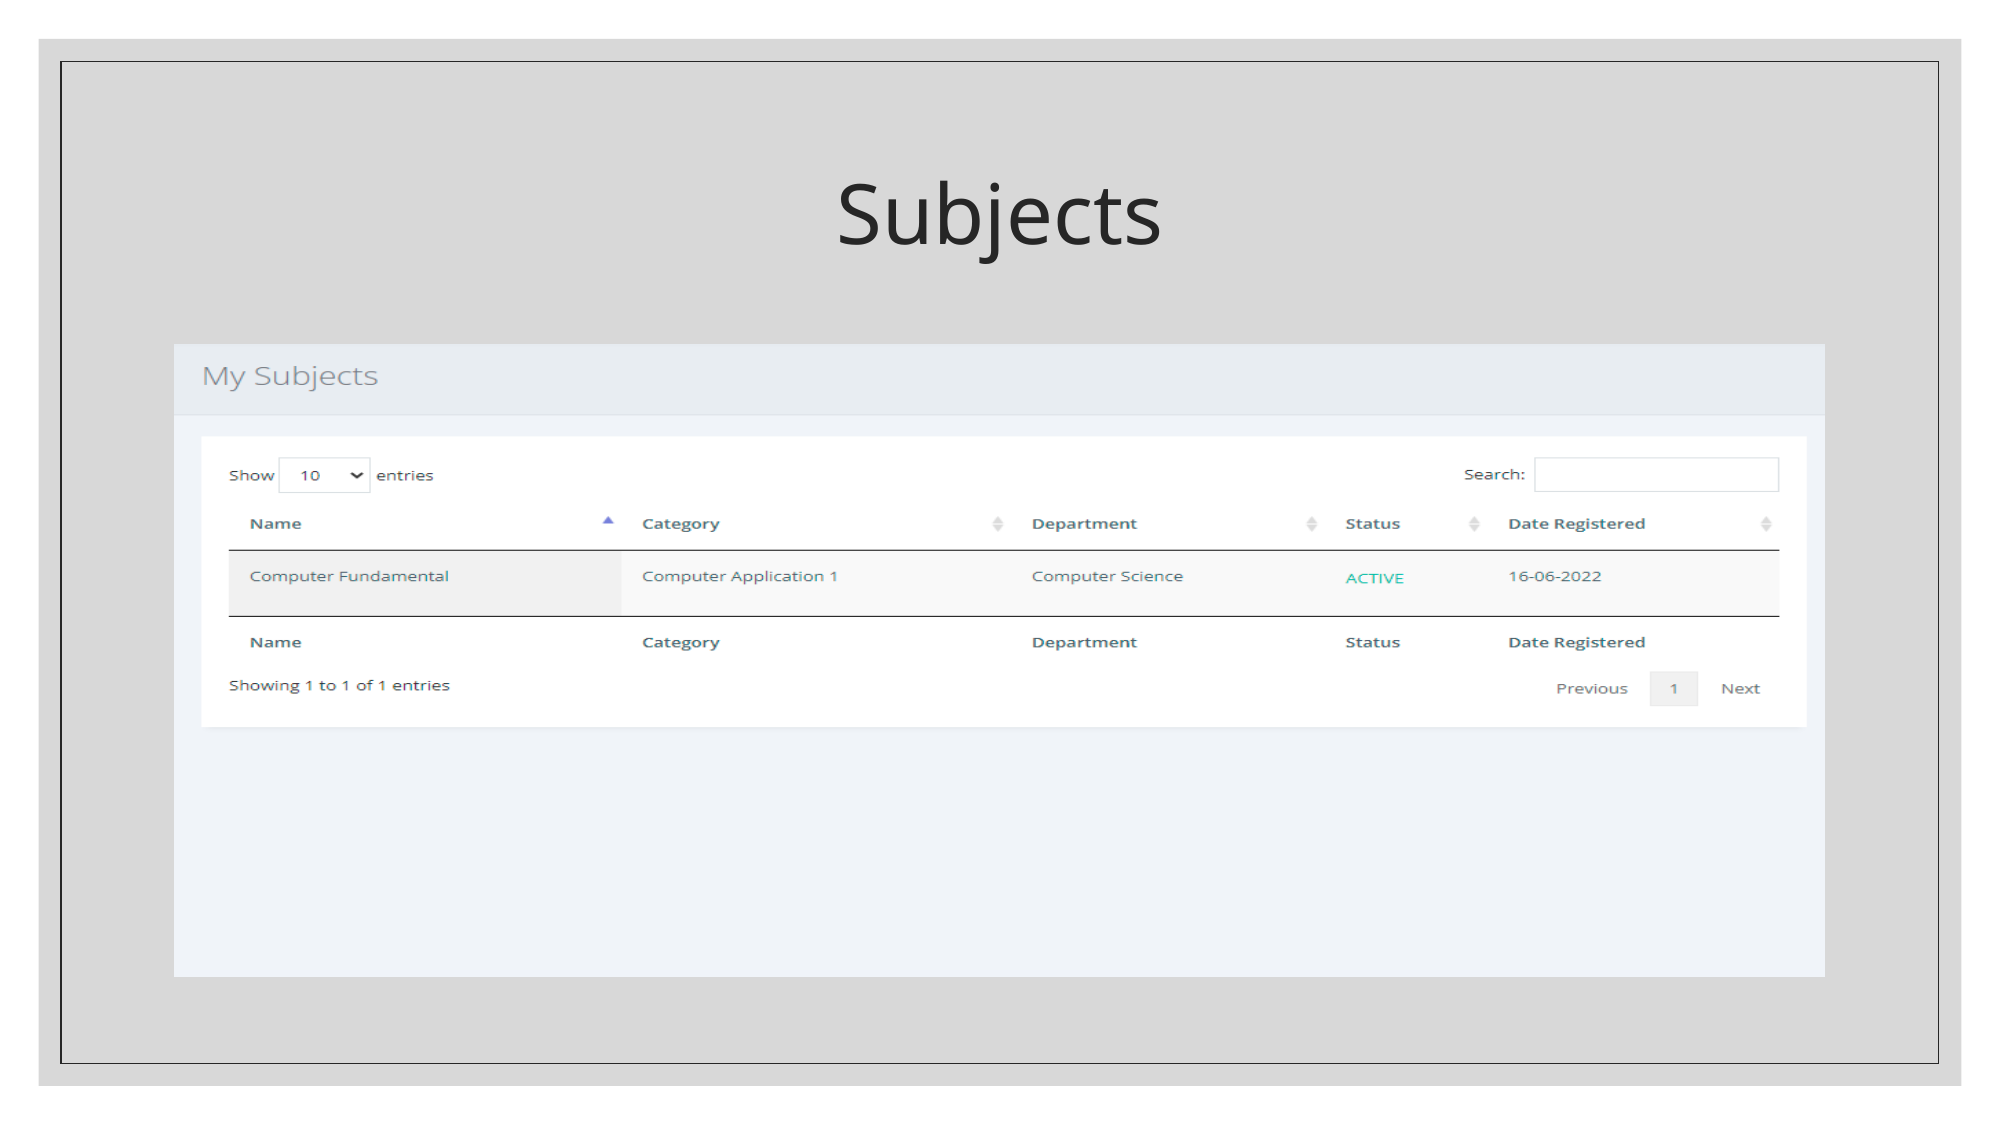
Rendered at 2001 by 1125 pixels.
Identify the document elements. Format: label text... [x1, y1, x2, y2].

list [174, 344, 1825, 977]
title Subjects [174, 105, 1825, 331]
